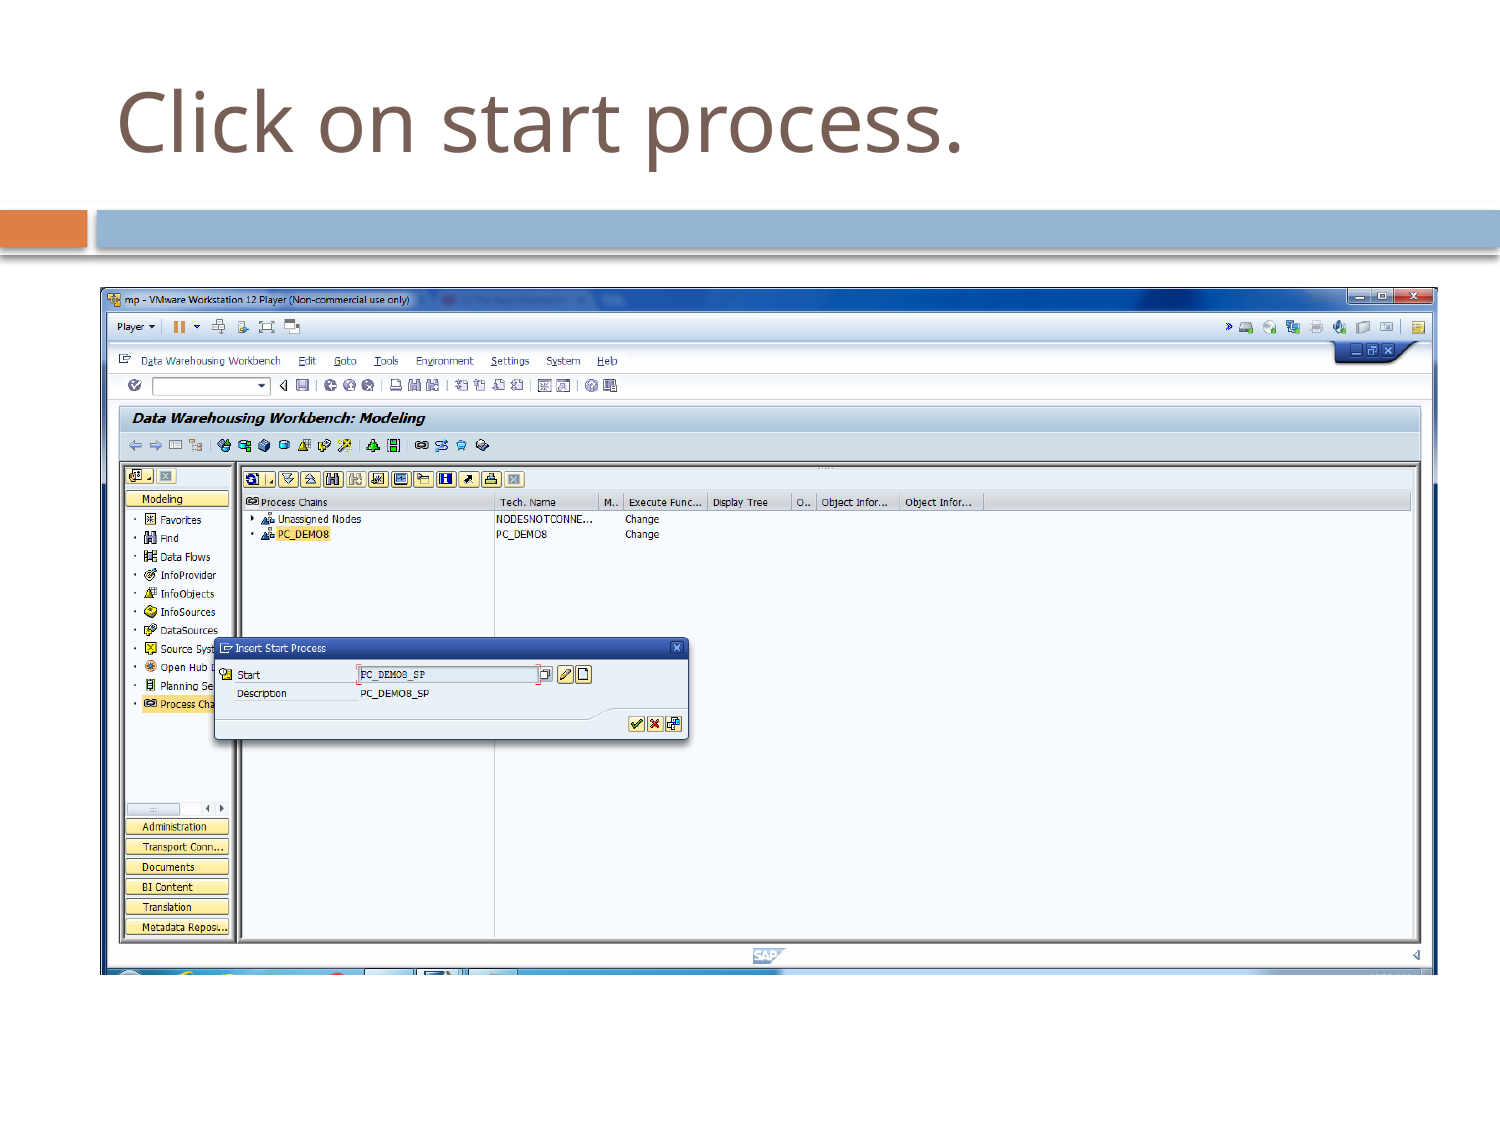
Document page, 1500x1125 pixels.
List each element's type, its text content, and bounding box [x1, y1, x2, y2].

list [100, 287, 1439, 975]
title Click on start process. [100, 37, 1438, 200]
